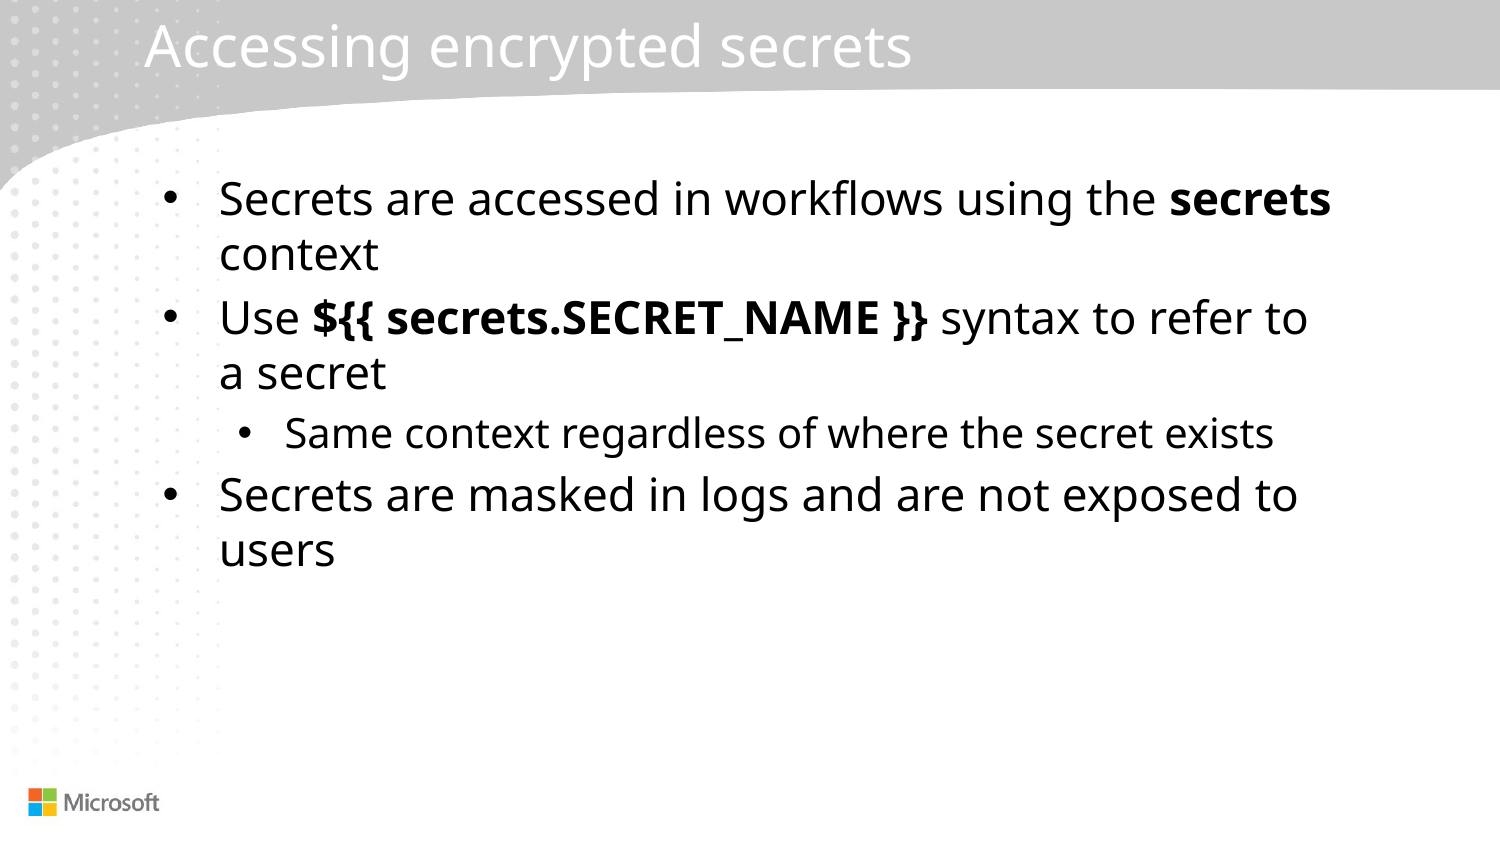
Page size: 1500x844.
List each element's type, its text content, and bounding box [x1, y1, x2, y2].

title Accessing encrypted secrets [130, 1, 1369, 78]
picture [0, 0, 1500, 844]
list Secrets are accessed in workflows using the secrets context Use ${{ secrets.SECRET_NAME }} syntax to refer to a secret Same context regardless of where the secret exists Secrets are masked in logs and are not exposed to users [147, 161, 1351, 762]
